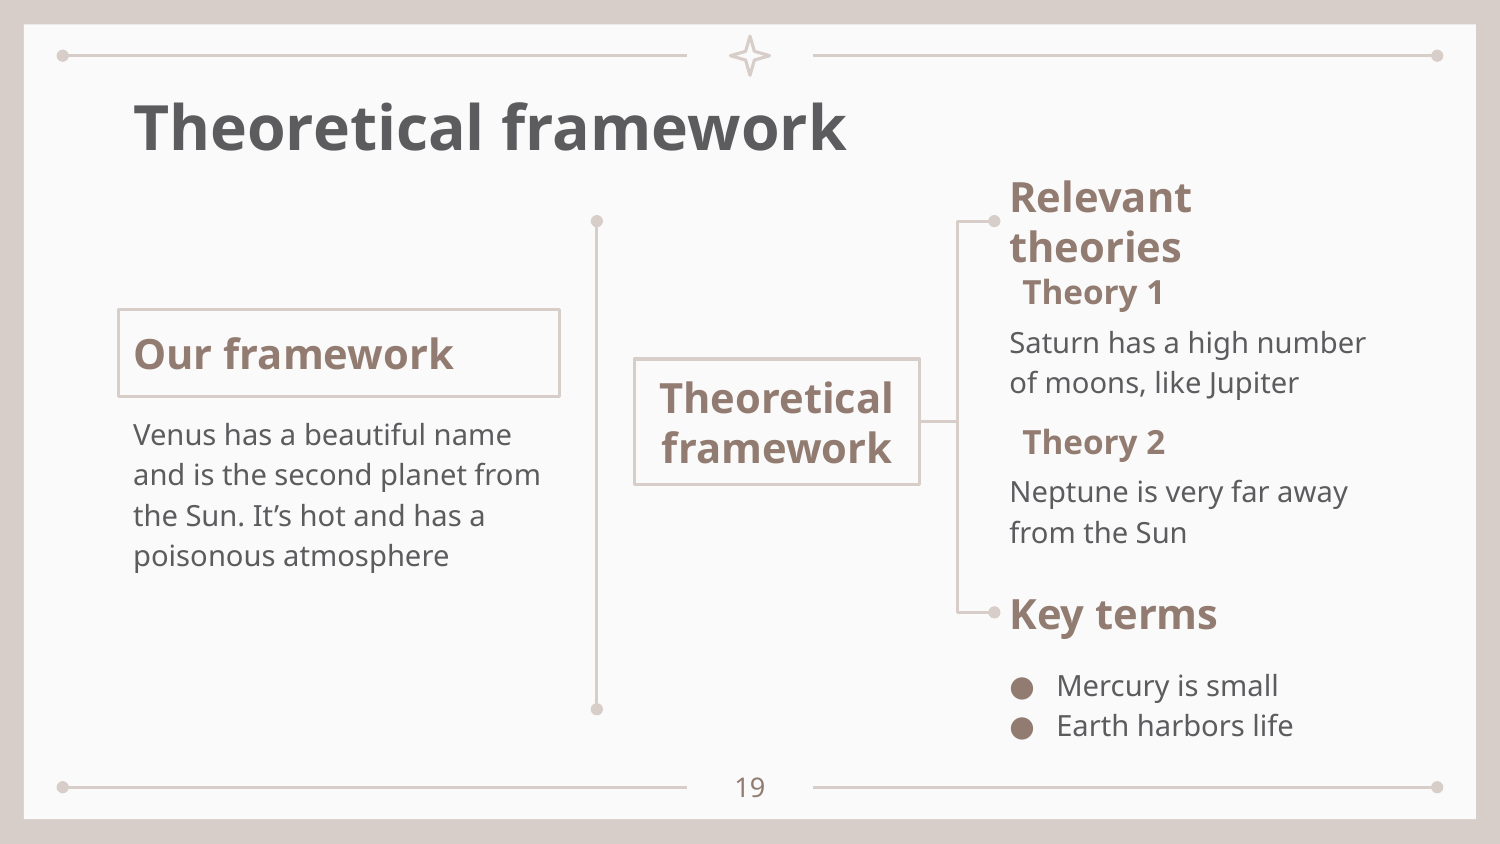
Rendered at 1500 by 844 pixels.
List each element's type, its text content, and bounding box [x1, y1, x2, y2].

text_box Theory 2 [1007, 408, 1359, 459]
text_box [919, 220, 995, 421]
text_box Key terms [994, 577, 1346, 647]
text_box Our framework [118, 309, 560, 396]
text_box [919, 421, 995, 613]
title Theoretical framework [118, 72, 1382, 167]
text_box Relevant theories [994, 186, 1382, 256]
text_box Venus has a beautiful name and is the second planet from the Sun. It’s hot and has a poisonous atmosphere [118, 396, 560, 573]
text_box Theoretical framework [634, 359, 914, 485]
text_box Theory 1 [1007, 259, 1359, 309]
text_box Mercury is small Earth harbors life [994, 647, 1346, 755]
text_box Neptune is very far away from the Sun [999, 459, 1382, 559]
text_box Saturn has a high number of moons, like Jupiter [999, 309, 1382, 409]
slide_number 19 [705, 755, 795, 810]
